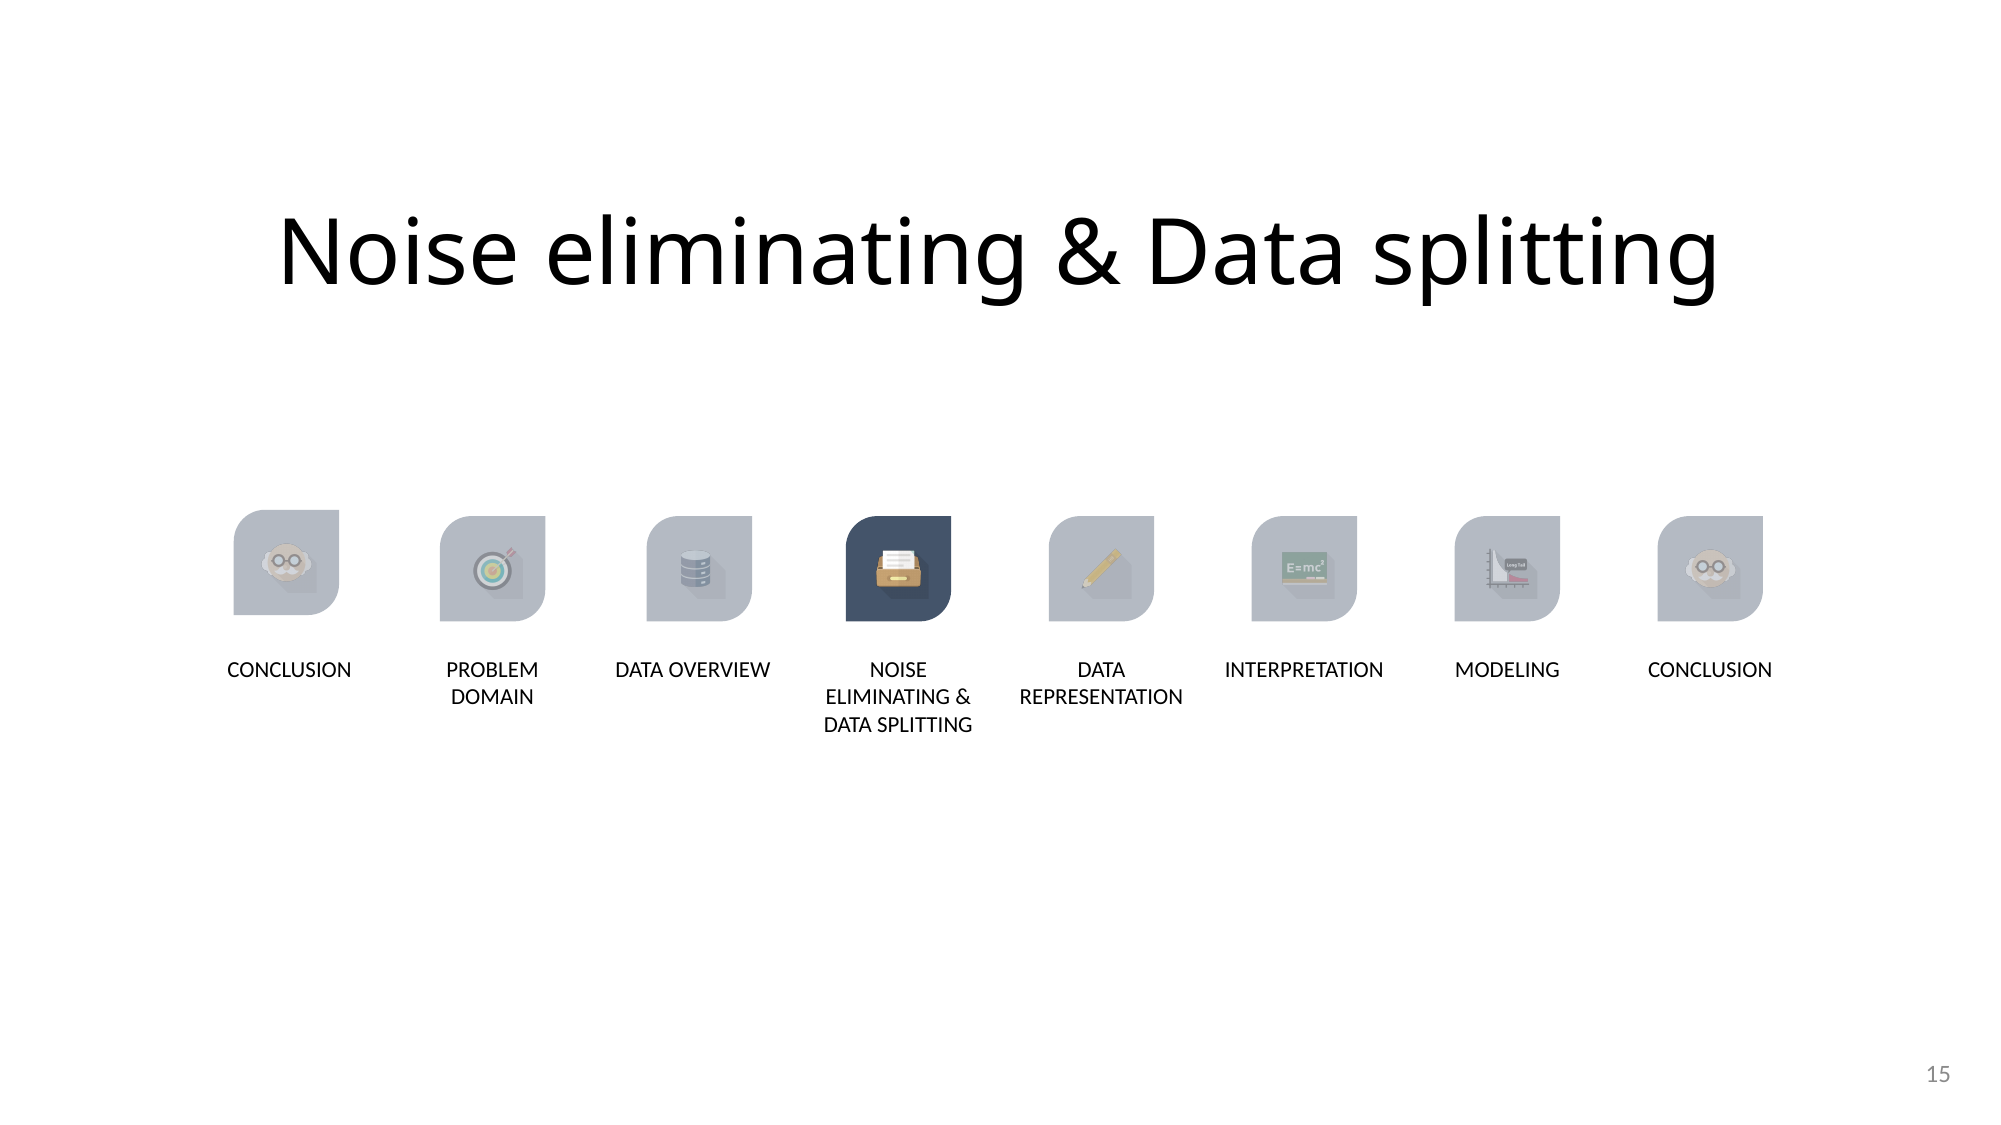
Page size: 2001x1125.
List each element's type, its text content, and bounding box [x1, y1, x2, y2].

slide_number 15 [1516, 1042, 1967, 1103]
title Noise eliminating & Data splitting [137, 146, 1863, 364]
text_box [202, 396, 1798, 844]
